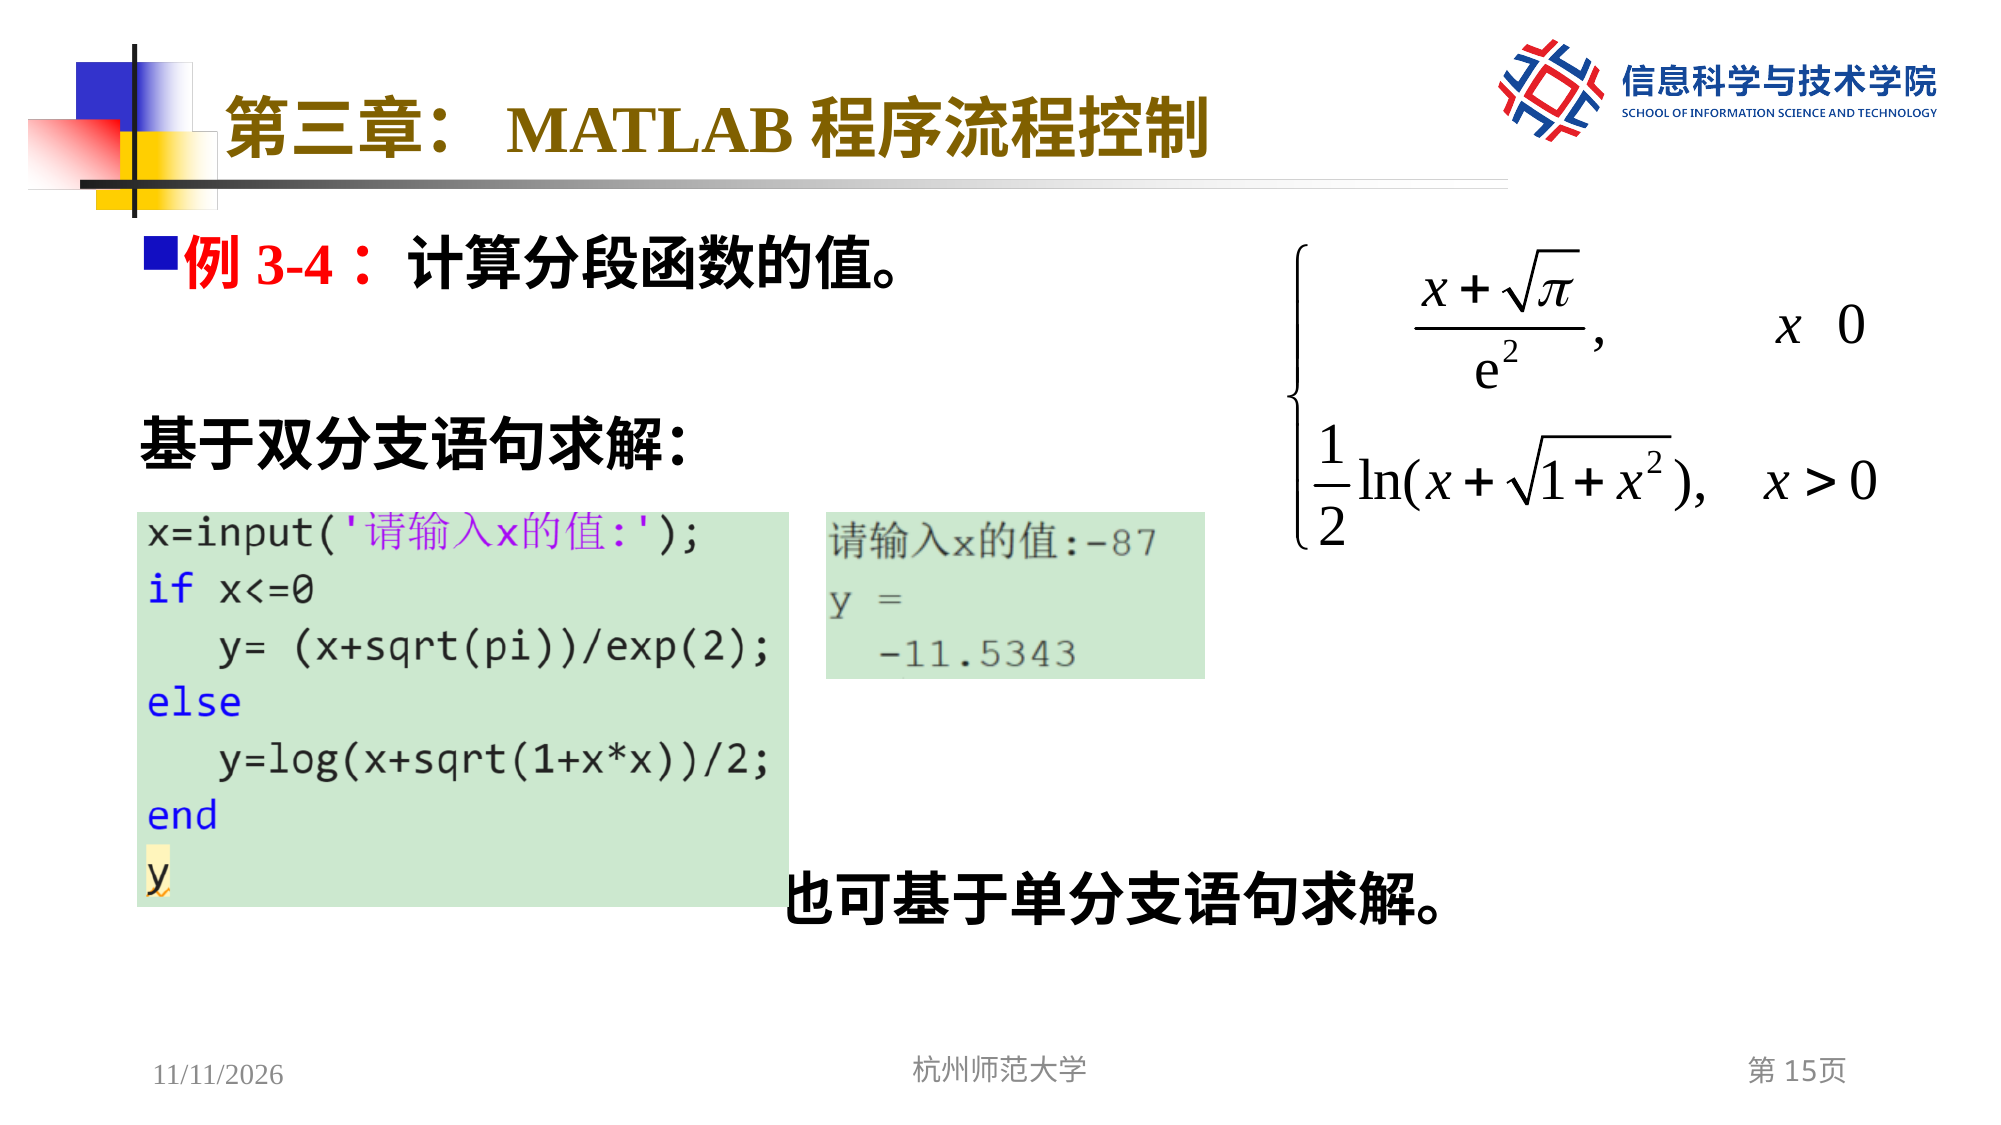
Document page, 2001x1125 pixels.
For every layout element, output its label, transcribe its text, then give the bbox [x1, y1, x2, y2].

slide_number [137, 1042, 588, 1103]
title 第三章：MATLAB程序流程控制 [208, 87, 1490, 176]
slide_number 第15页 [1412, 1042, 1863, 1103]
list 例3-4：计算分段函数的值。 基于双分支语句求解： 也可基于单分支语句求解。 [87, 218, 1908, 1021]
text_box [1274, 233, 1891, 563]
picture [137, 512, 789, 907]
picture [826, 512, 1205, 679]
picture [28, 39, 1937, 218]
footer 杭州师范大学 [662, 1042, 1338, 1103]
